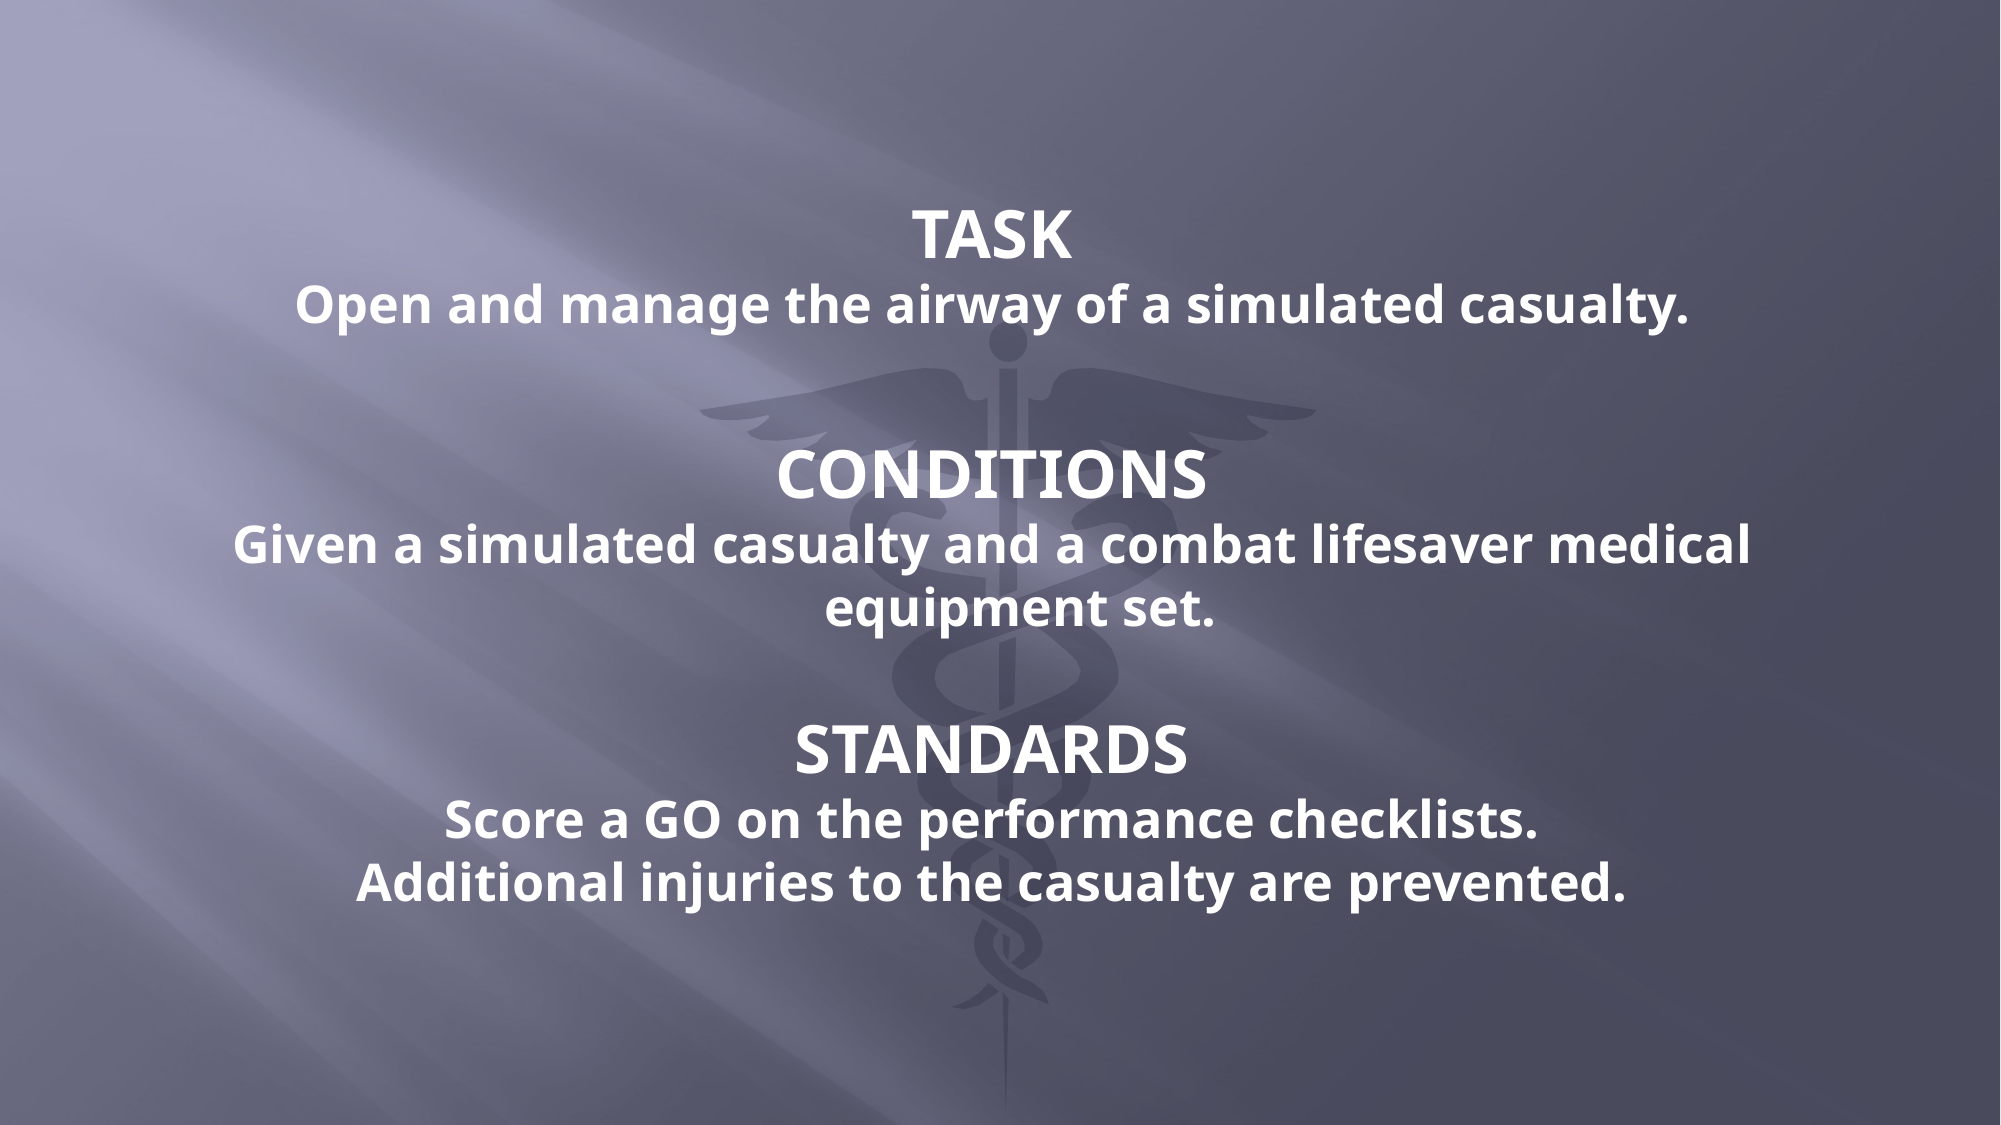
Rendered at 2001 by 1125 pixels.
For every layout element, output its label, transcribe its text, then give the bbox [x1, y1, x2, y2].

text_box TASK Open and manage the airway of a simulated casualty. CONDITIONS Given a simulated casualty and a combat lifesaver medical equipment set. STANDARDS Score a GO on the performance checklists. Additional injuries to the casualty are prevented. [103, 184, 1881, 964]
